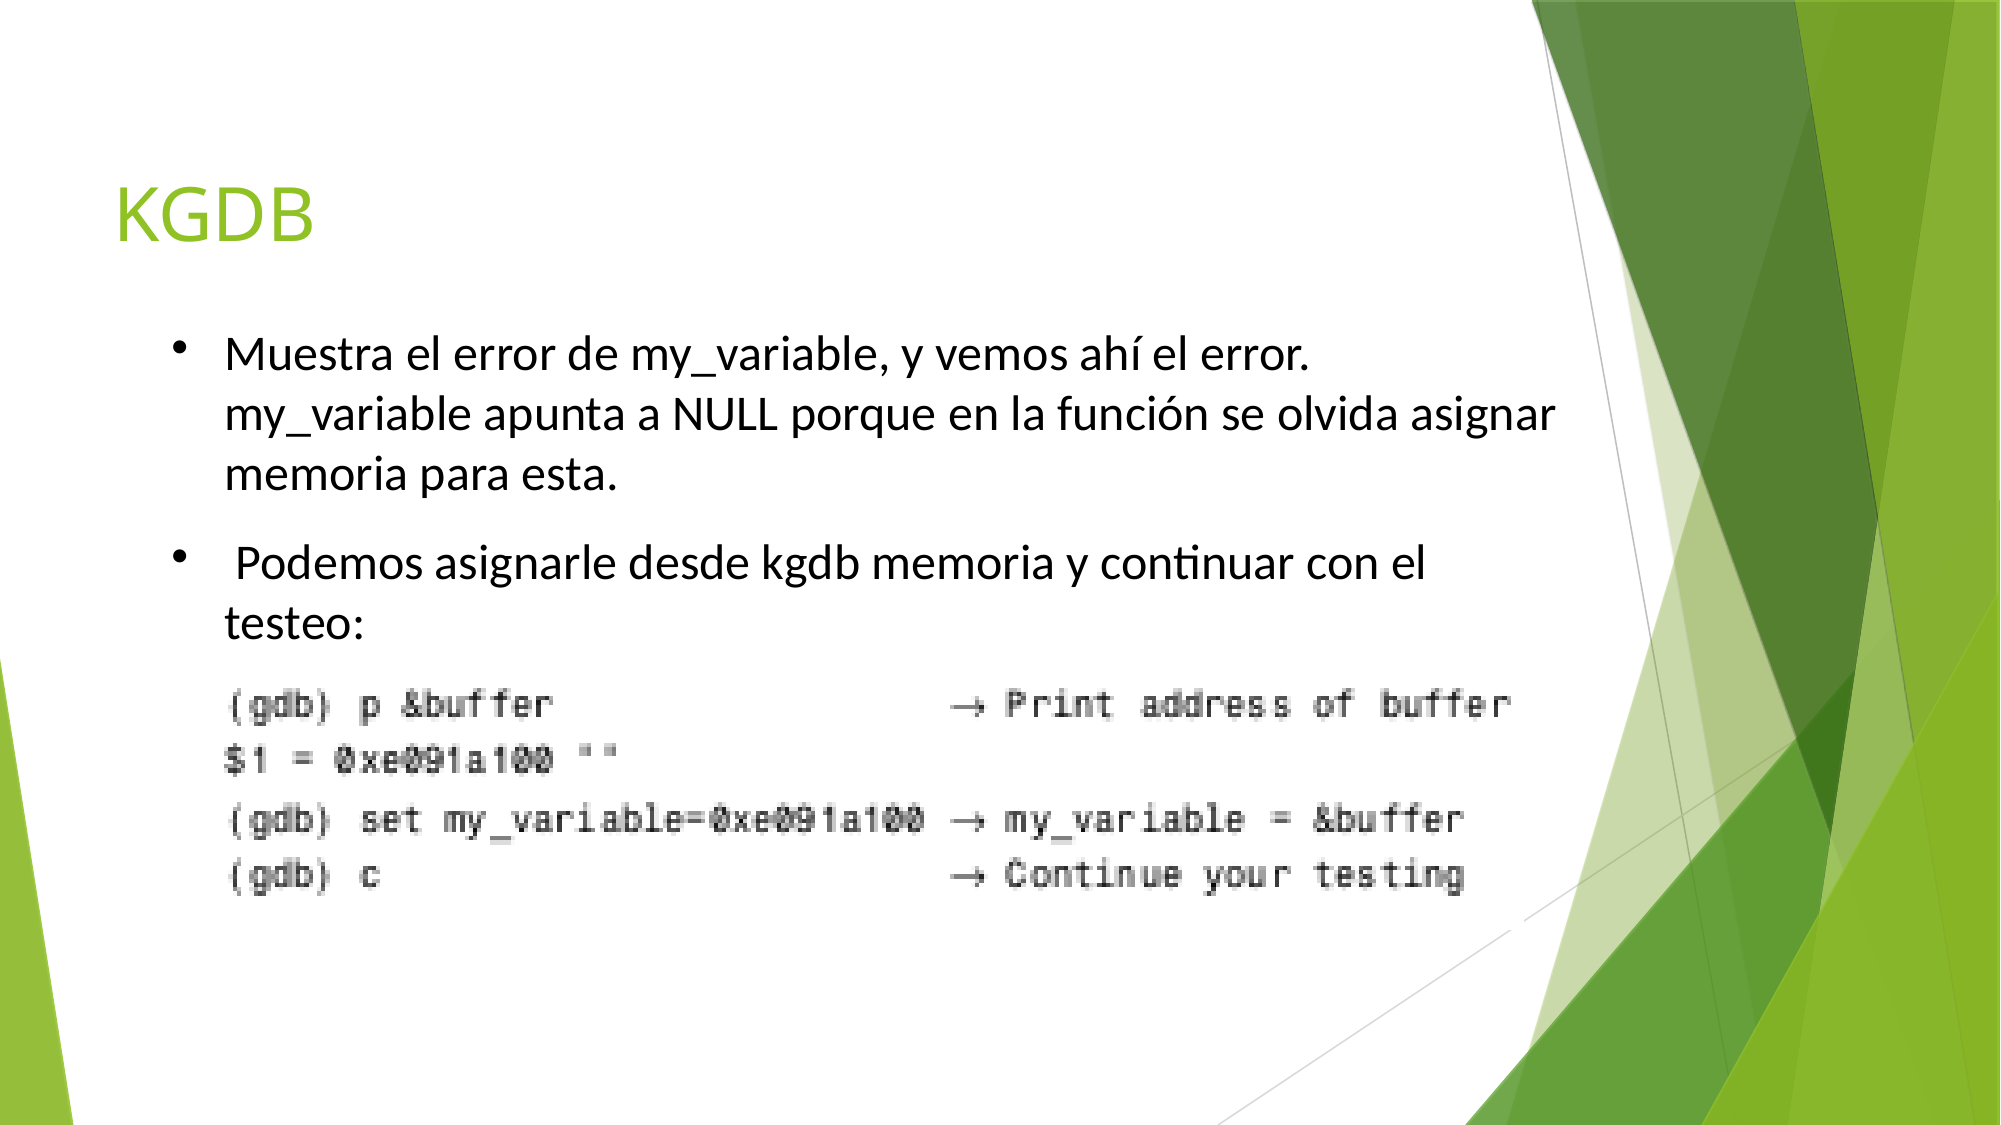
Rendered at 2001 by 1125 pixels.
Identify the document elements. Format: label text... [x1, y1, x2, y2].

picture [212, 684, 1524, 930]
text_box Muestra el error de my_variable, y vemos ahí el error. my_variable apunta a NULL porque en la función se olvida asignar memoria para esta. Podemos asignarle desde kgdb memoria y continuar con el testeo: [153, 320, 1564, 957]
text_box KGDB [113, 103, 1524, 321]
